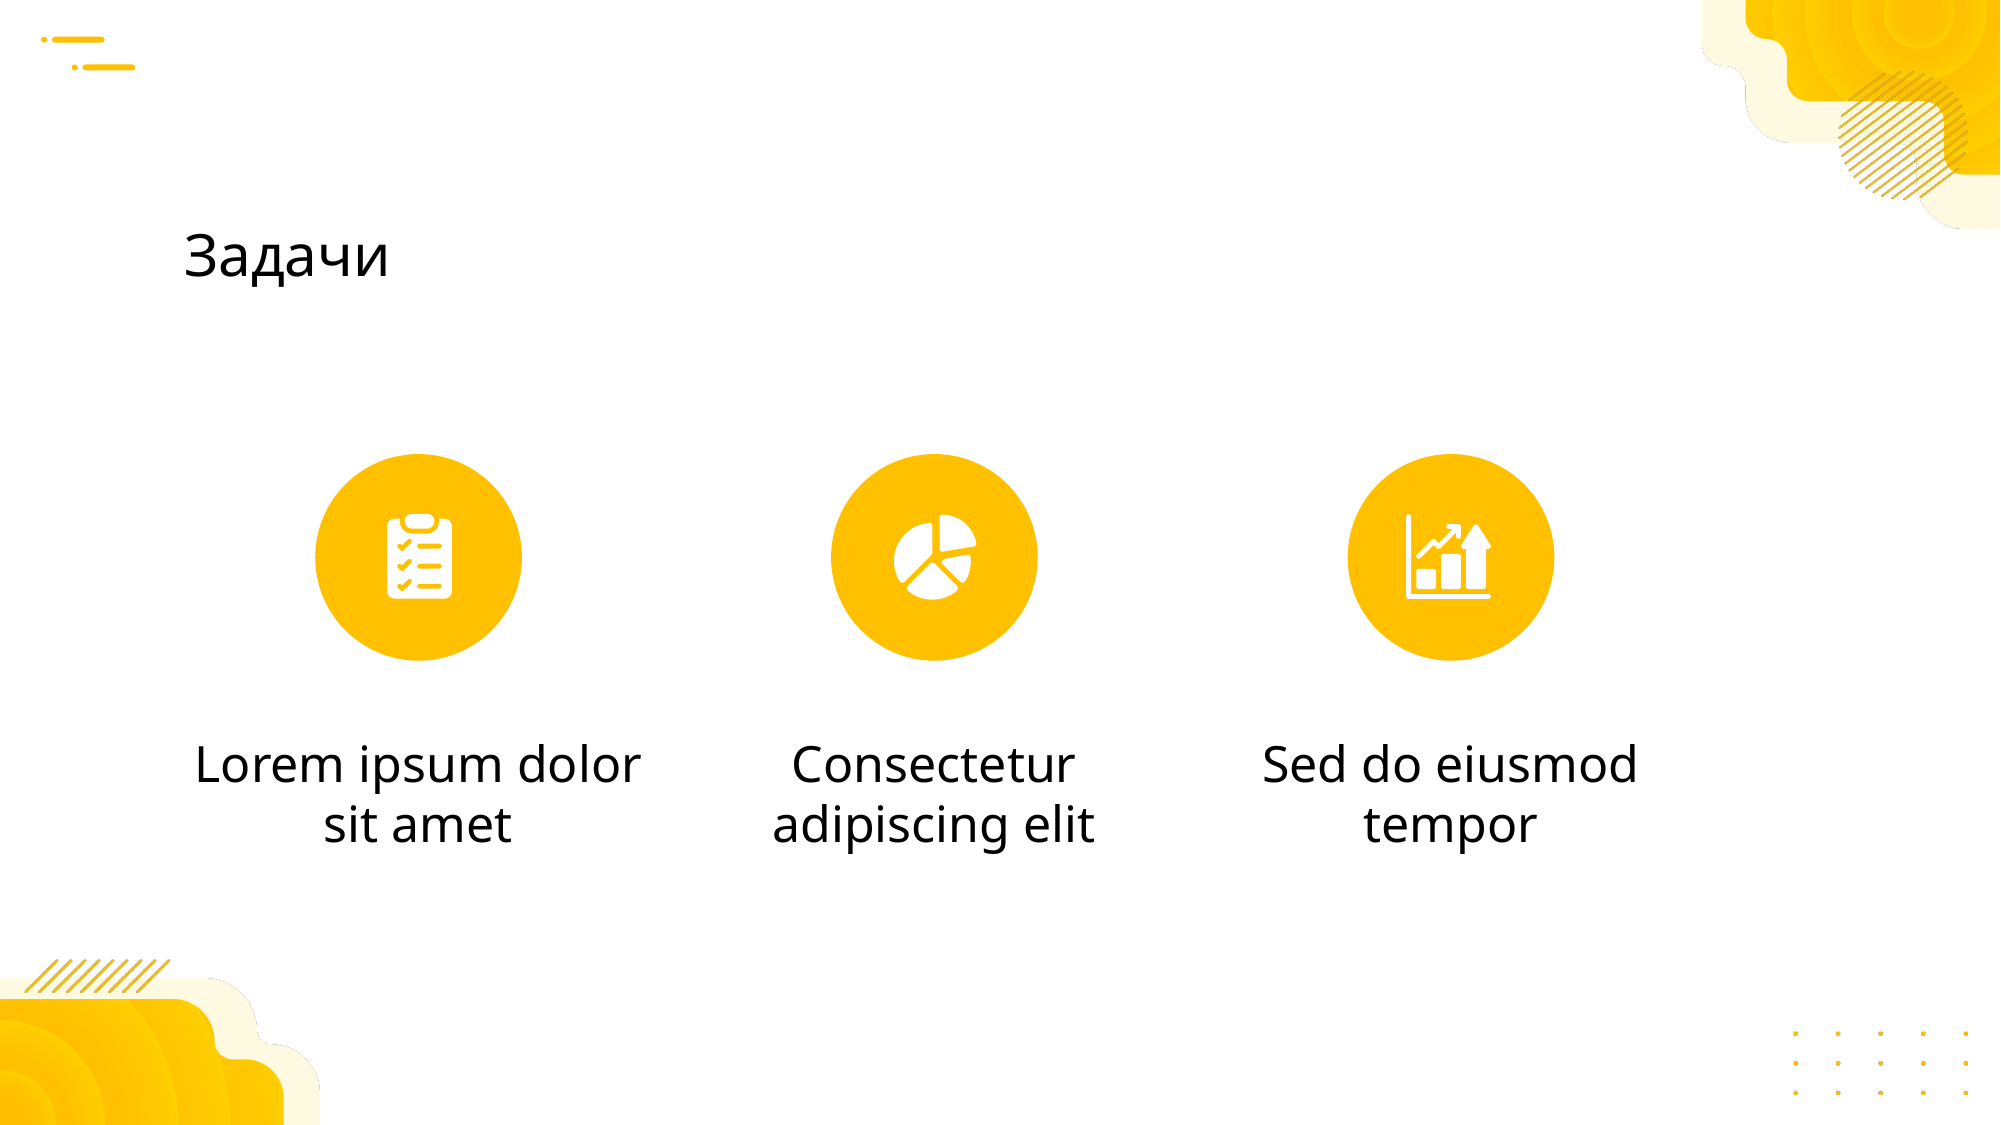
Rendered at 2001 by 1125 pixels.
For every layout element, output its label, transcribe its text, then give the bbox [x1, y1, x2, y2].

picture [1702, 0, 2000, 229]
text_box Consectetur adipiscing elit [686, 725, 1182, 860]
text_box Задачи [169, 211, 1521, 296]
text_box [892, 513, 977, 600]
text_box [385, 512, 452, 601]
text_box Sed do eiusmod tempor [1203, 725, 1699, 860]
text_box [1347, 454, 1555, 661]
text_box Lorem ipsum dolor sit amet [170, 725, 667, 860]
text_box [315, 454, 522, 661]
picture [0, 960, 320, 1125]
text_box [831, 454, 1038, 661]
picture [1794, 1032, 1968, 1095]
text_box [1404, 512, 1492, 600]
